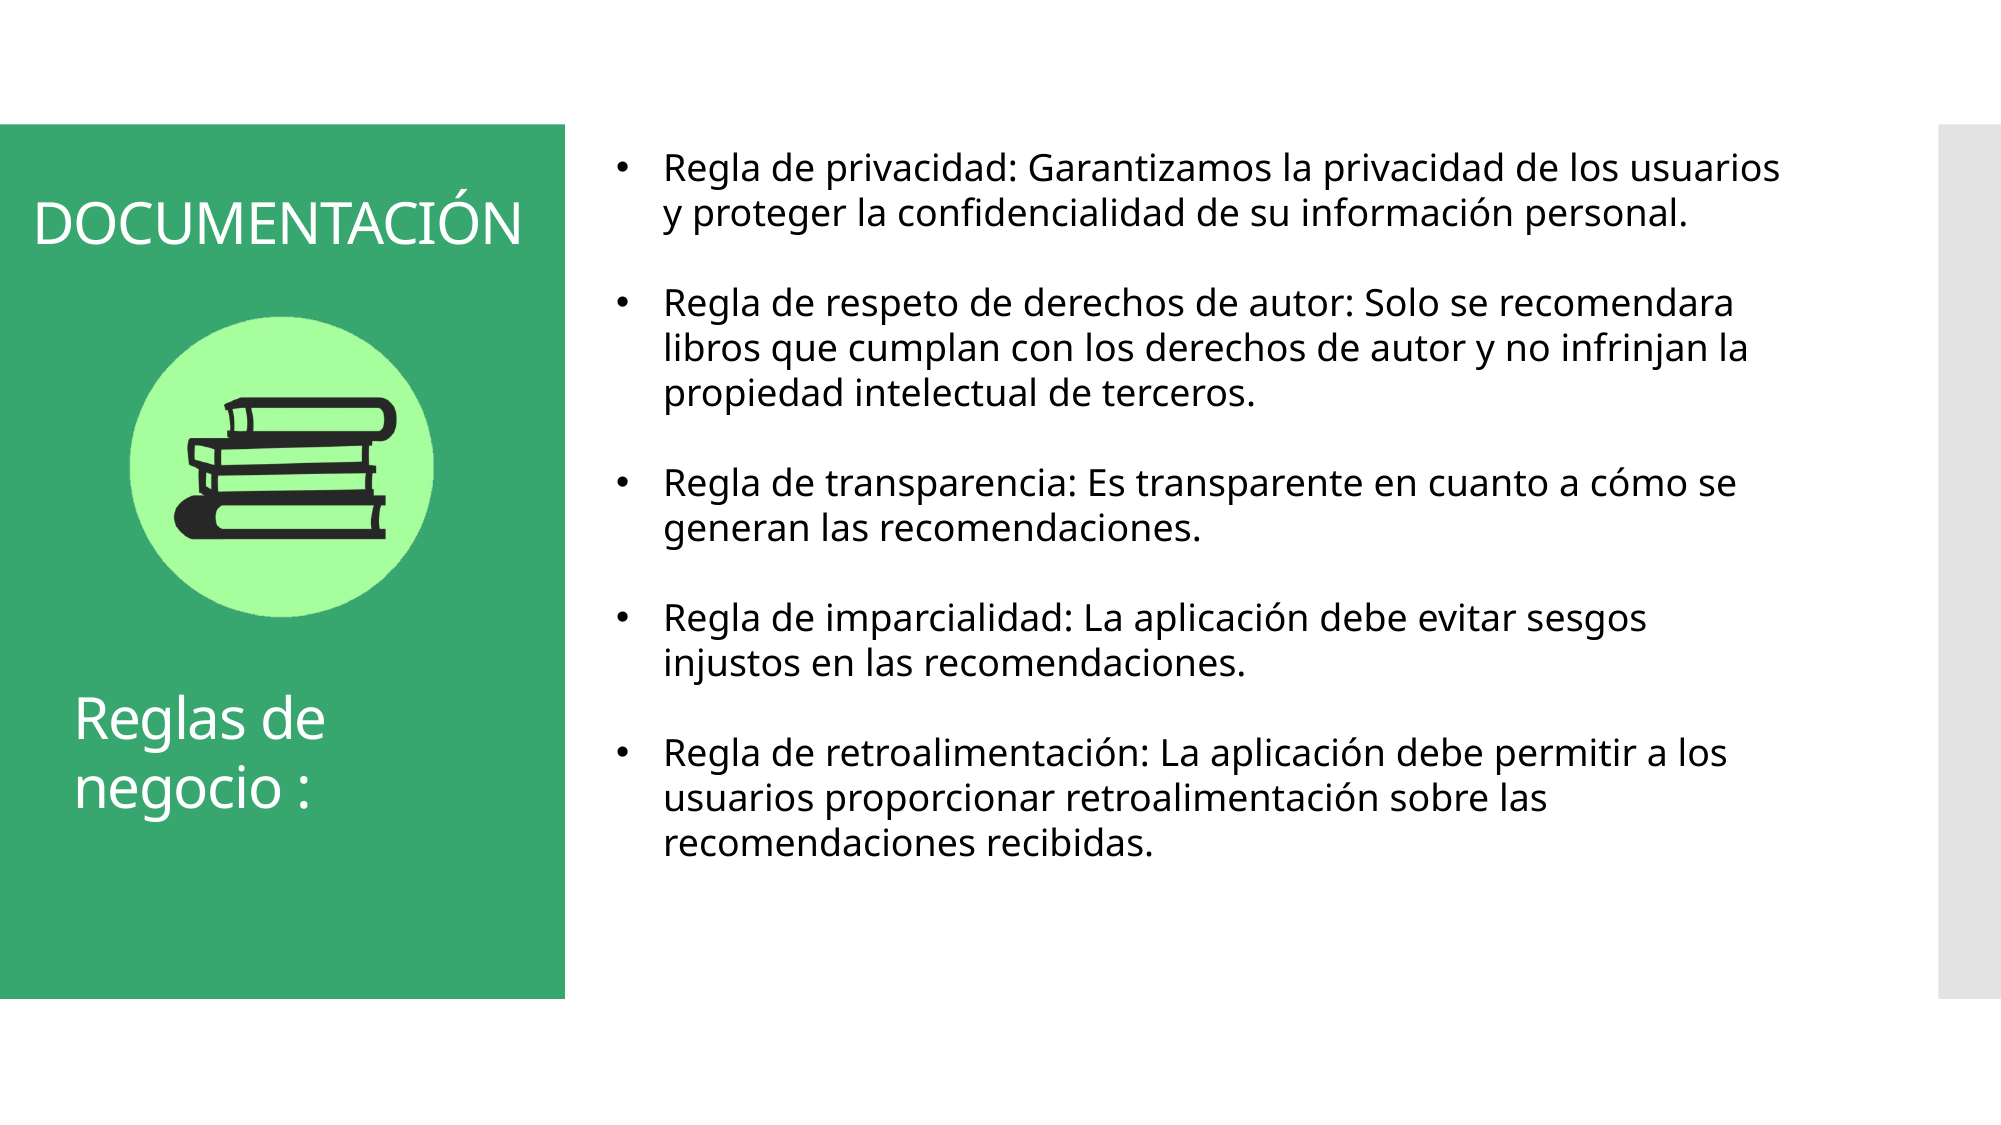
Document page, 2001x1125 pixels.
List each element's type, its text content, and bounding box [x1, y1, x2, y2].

picture [110, 294, 459, 642]
text_box Regla de privacidad: Garantizamos la privacidad de los usuarios y proteger la confidencialidad de su información personal. Regla de respeto de derechos de autor: Solo se recomendara libros que cumplan con los derechos de autor y no infrinjan la propiedad intelectual de terceros. Regla de transparencia: Es transparente en cuanto a cómo se generan las recomendaciones. Regla de imparcialidad: La aplicación debe evitar sesgos injustos en las recomendaciones. Regla de retroalimentación: La aplicación debe permitir a los usuarios proporcionar retroalimentación sobre las recomendaciones recibidas. [601, 136, 1807, 872]
text_box Reglas de negocio : [58, 673, 475, 829]
title DOCUMENTACIÓN [17, 136, 553, 316]
